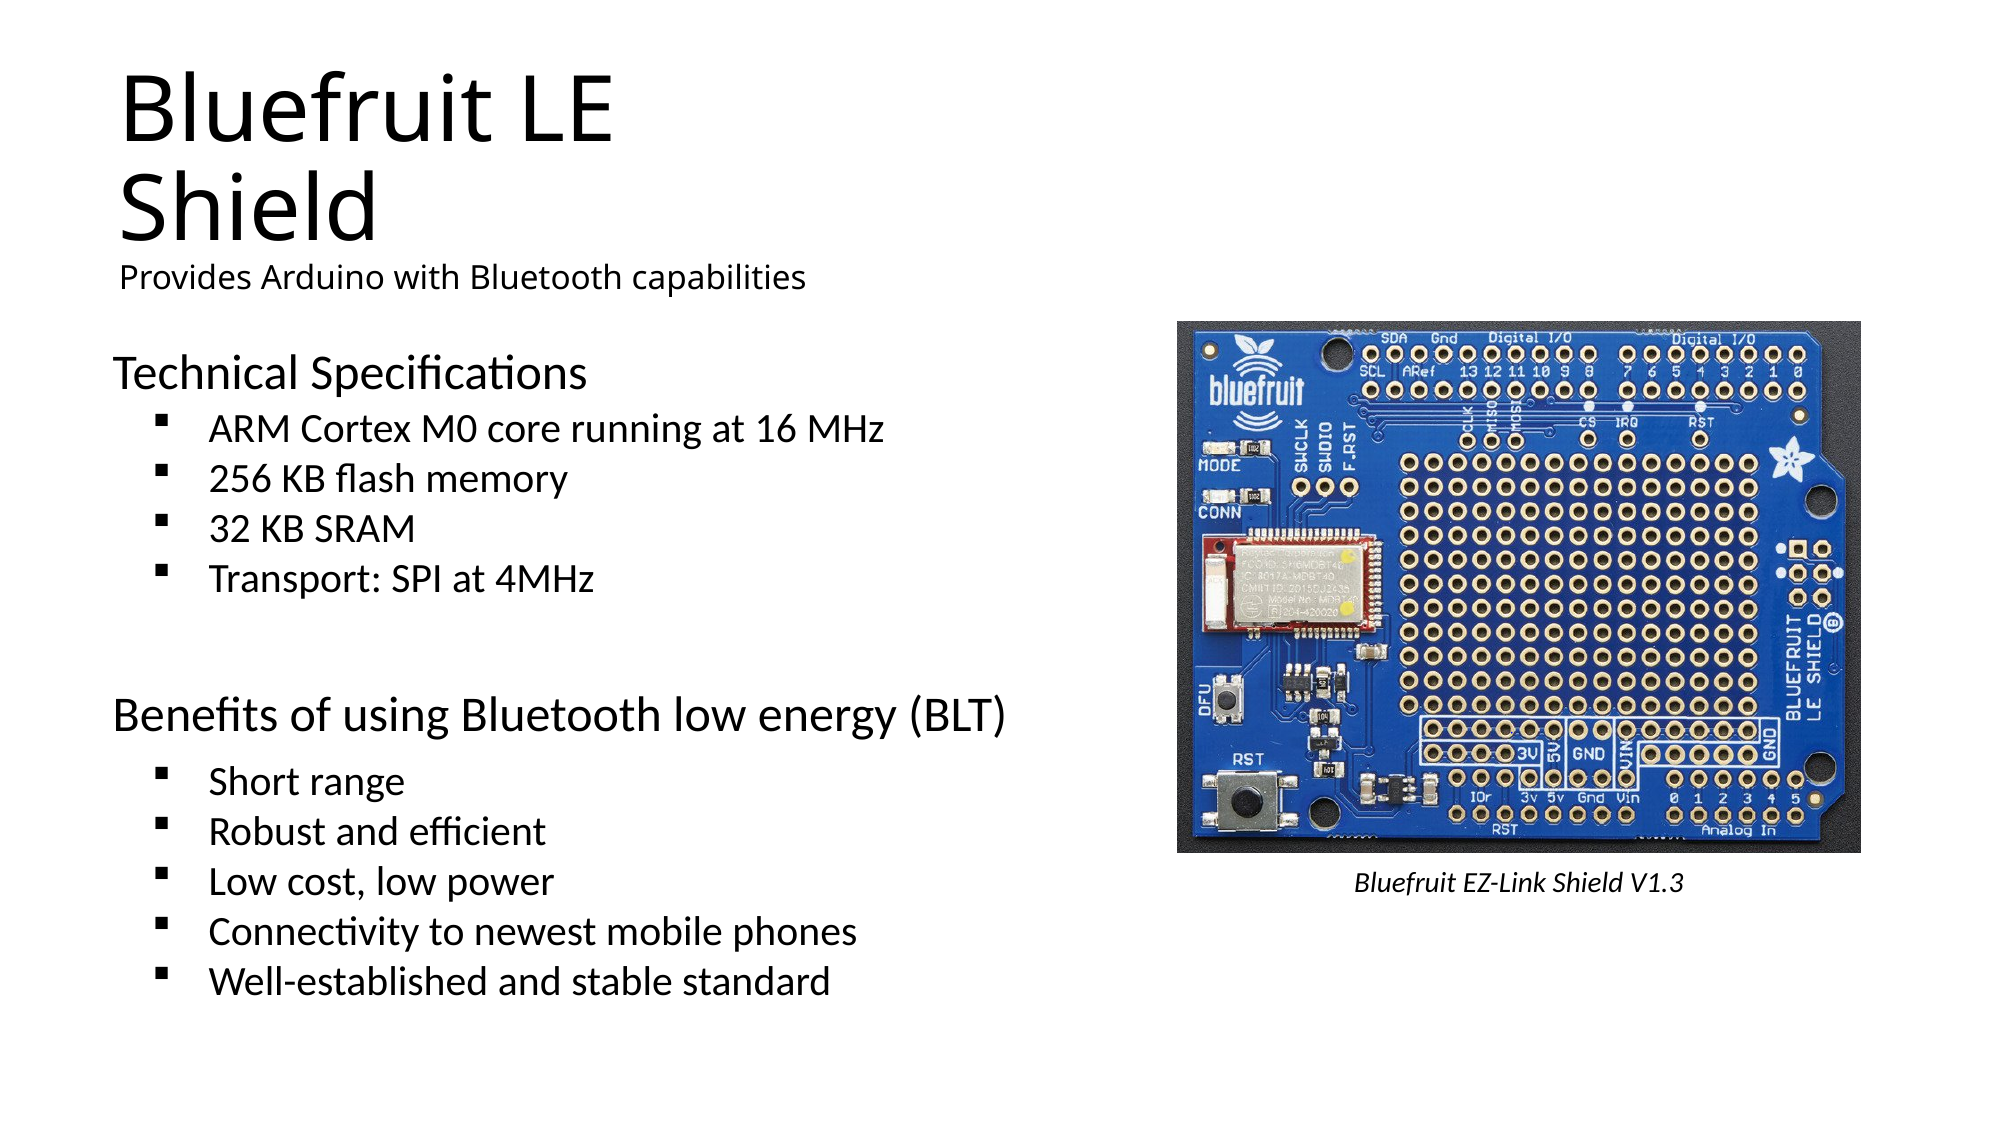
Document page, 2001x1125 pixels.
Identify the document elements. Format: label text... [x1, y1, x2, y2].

title Bluefruit LE Shield Provides Arduino with Bluetooth capabilities [103, 48, 865, 311]
text_box Technical Specifications [98, 332, 1111, 408]
picture [1177, 321, 1861, 853]
text_box Short range Robust and efficient Low cost, low power Connectivity to newest mobile phones Well-established and stable standard [137, 746, 989, 1012]
text_box Benefits of using Bluetooth low energy (BLT) [98, 674, 1111, 750]
text_box Bluefruit EZ-Link Shield V1.3 [1339, 856, 1699, 906]
text_box ARM Cortex M0 core running at 16 MHz 256 KB flash memory 32 KB SRAM Transport: SPI at 4MHz [137, 393, 989, 608]
